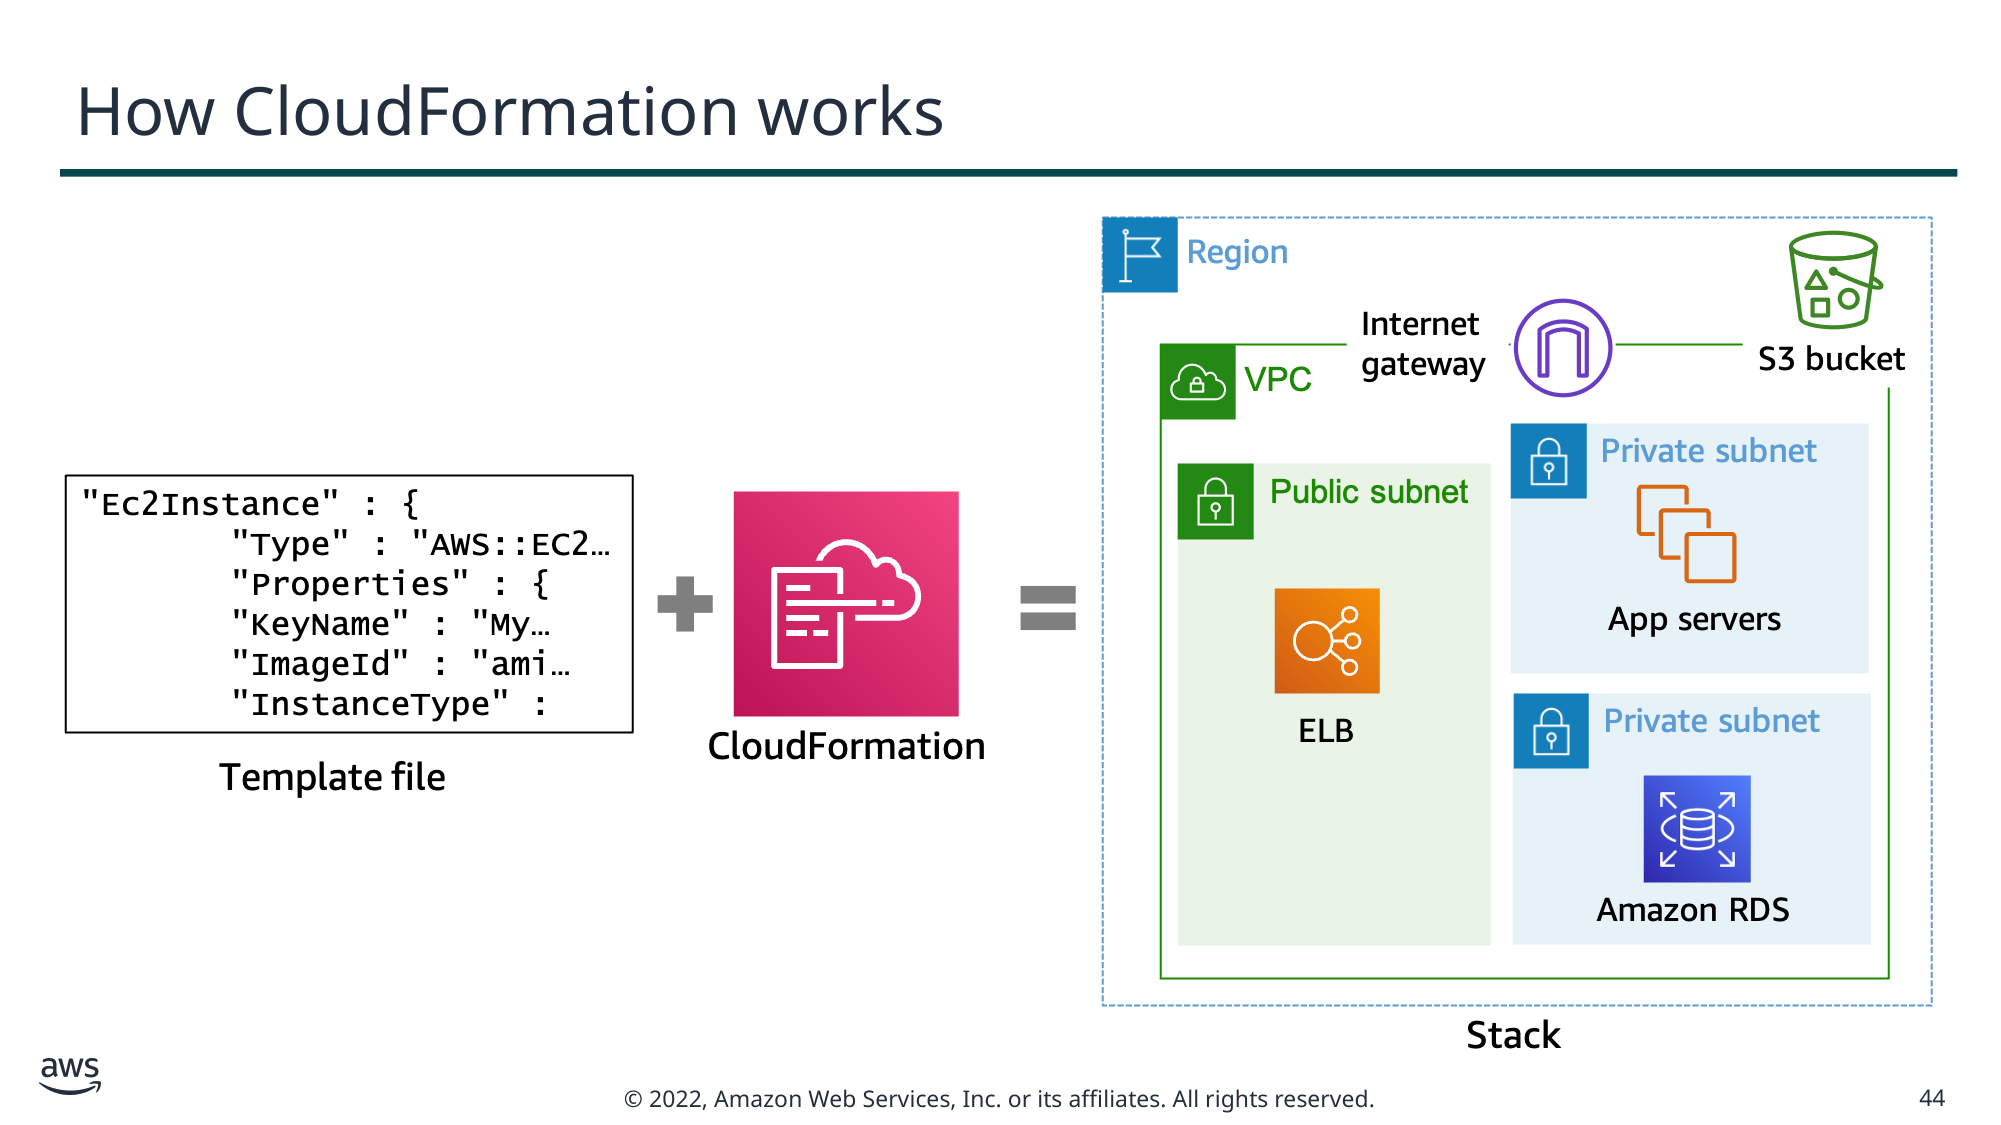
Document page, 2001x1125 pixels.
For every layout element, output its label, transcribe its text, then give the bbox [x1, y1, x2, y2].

slide_number 44 [1881, 1077, 1961, 1121]
title How CloudFormation works [60, 49, 1958, 170]
picture [39, 214, 1933, 1095]
